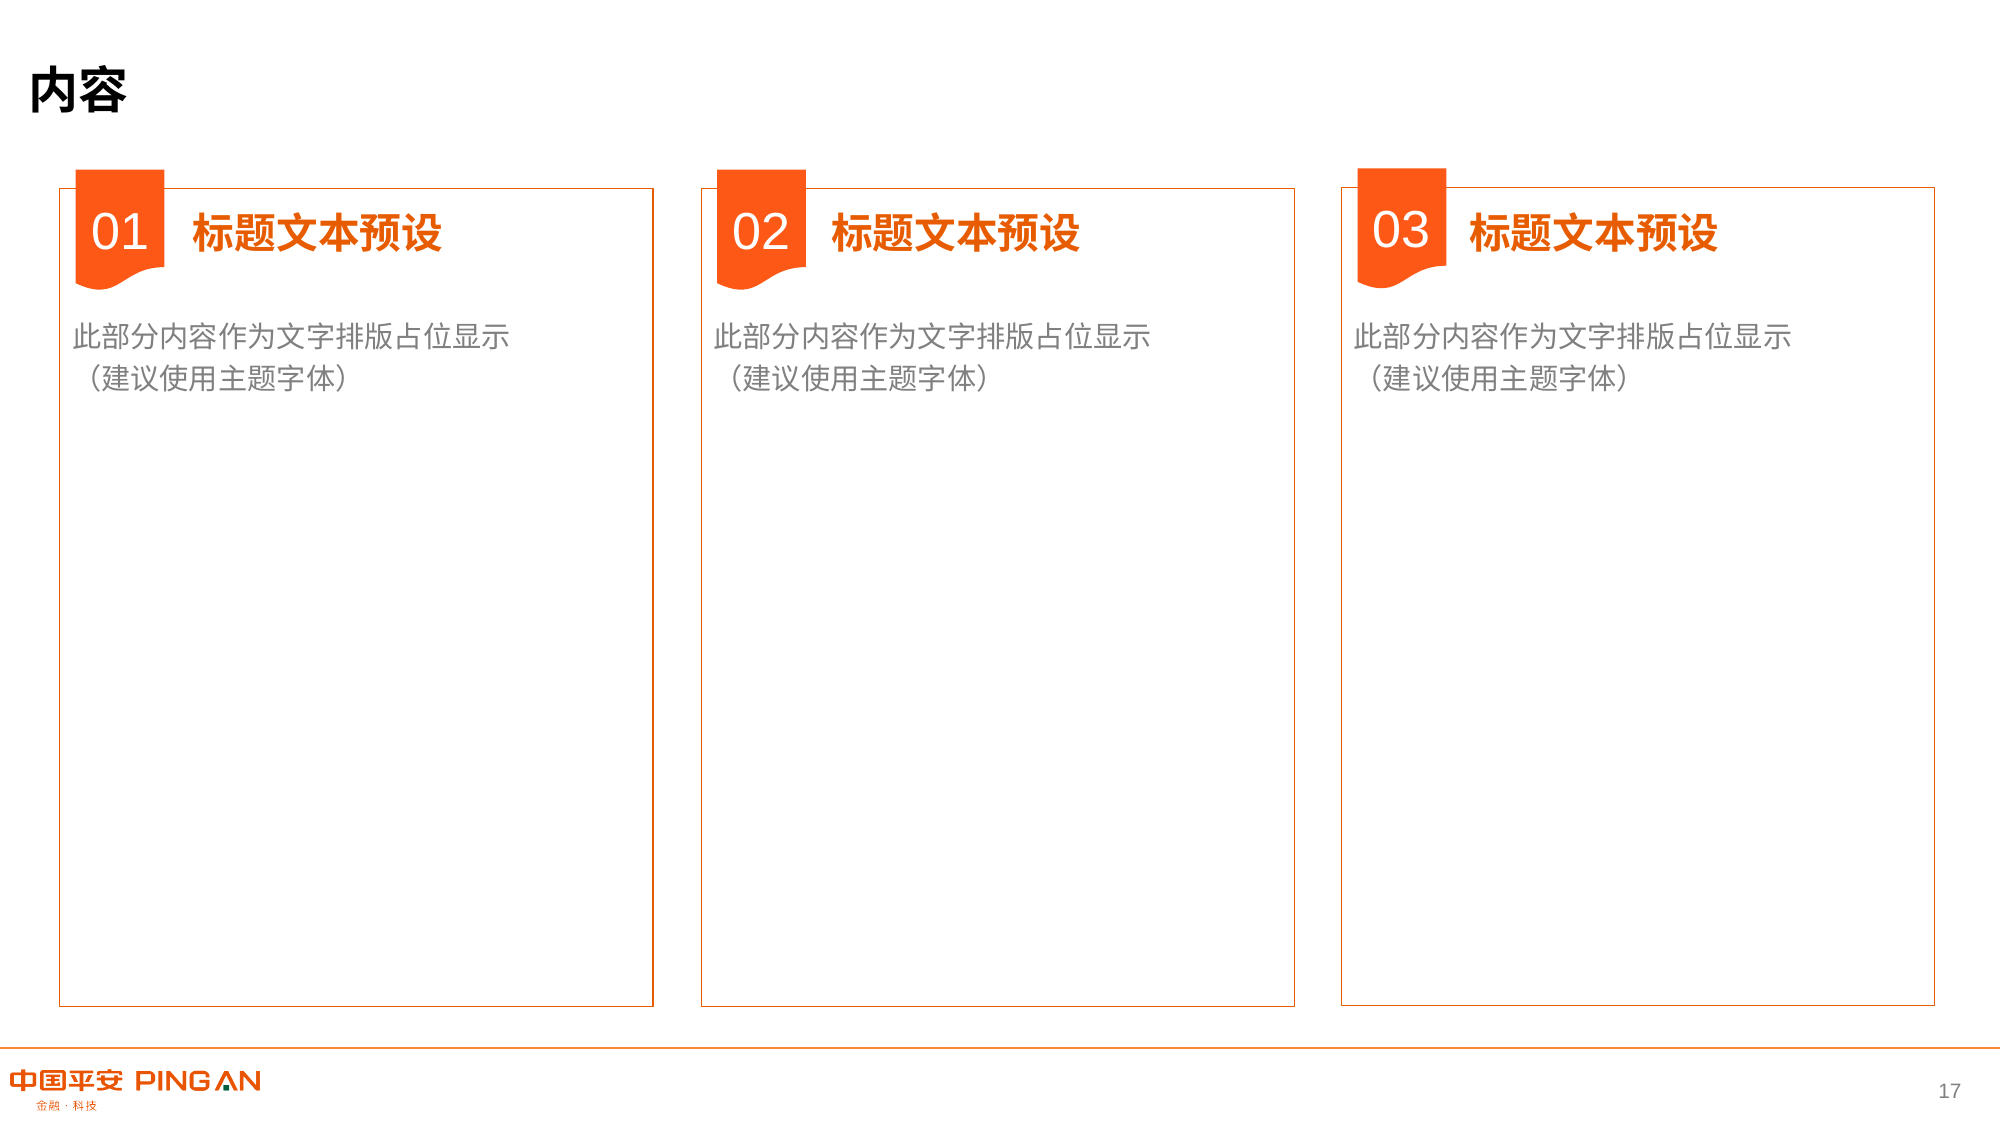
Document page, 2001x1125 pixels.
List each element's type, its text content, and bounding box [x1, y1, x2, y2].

text_box 标题文本预设 [831, 206, 1276, 256]
text_box 02 [716, 168, 807, 291]
text_box 标题文本预设 [1469, 206, 1914, 256]
text_box [700, 188, 1295, 1007]
text_box 此部分内容作为文字排版占位显示 （建议使用主题字体） [71, 311, 641, 559]
text_box [59, 188, 654, 1007]
text_box 内容 [28, 29, 1822, 148]
text_box 03 [1356, 167, 1448, 289]
text_box [1341, 186, 1936, 1006]
text_box 此部分内容作为文字排版占位显示 （建议使用主题字体） [1353, 311, 1923, 559]
text_box 01 [74, 168, 166, 291]
text_box 此部分内容作为文字排版占位显示 （建议使用主题字体） [713, 311, 1282, 559]
picture [10, 1069, 260, 1111]
text_box 标题文本预设 [192, 206, 637, 256]
